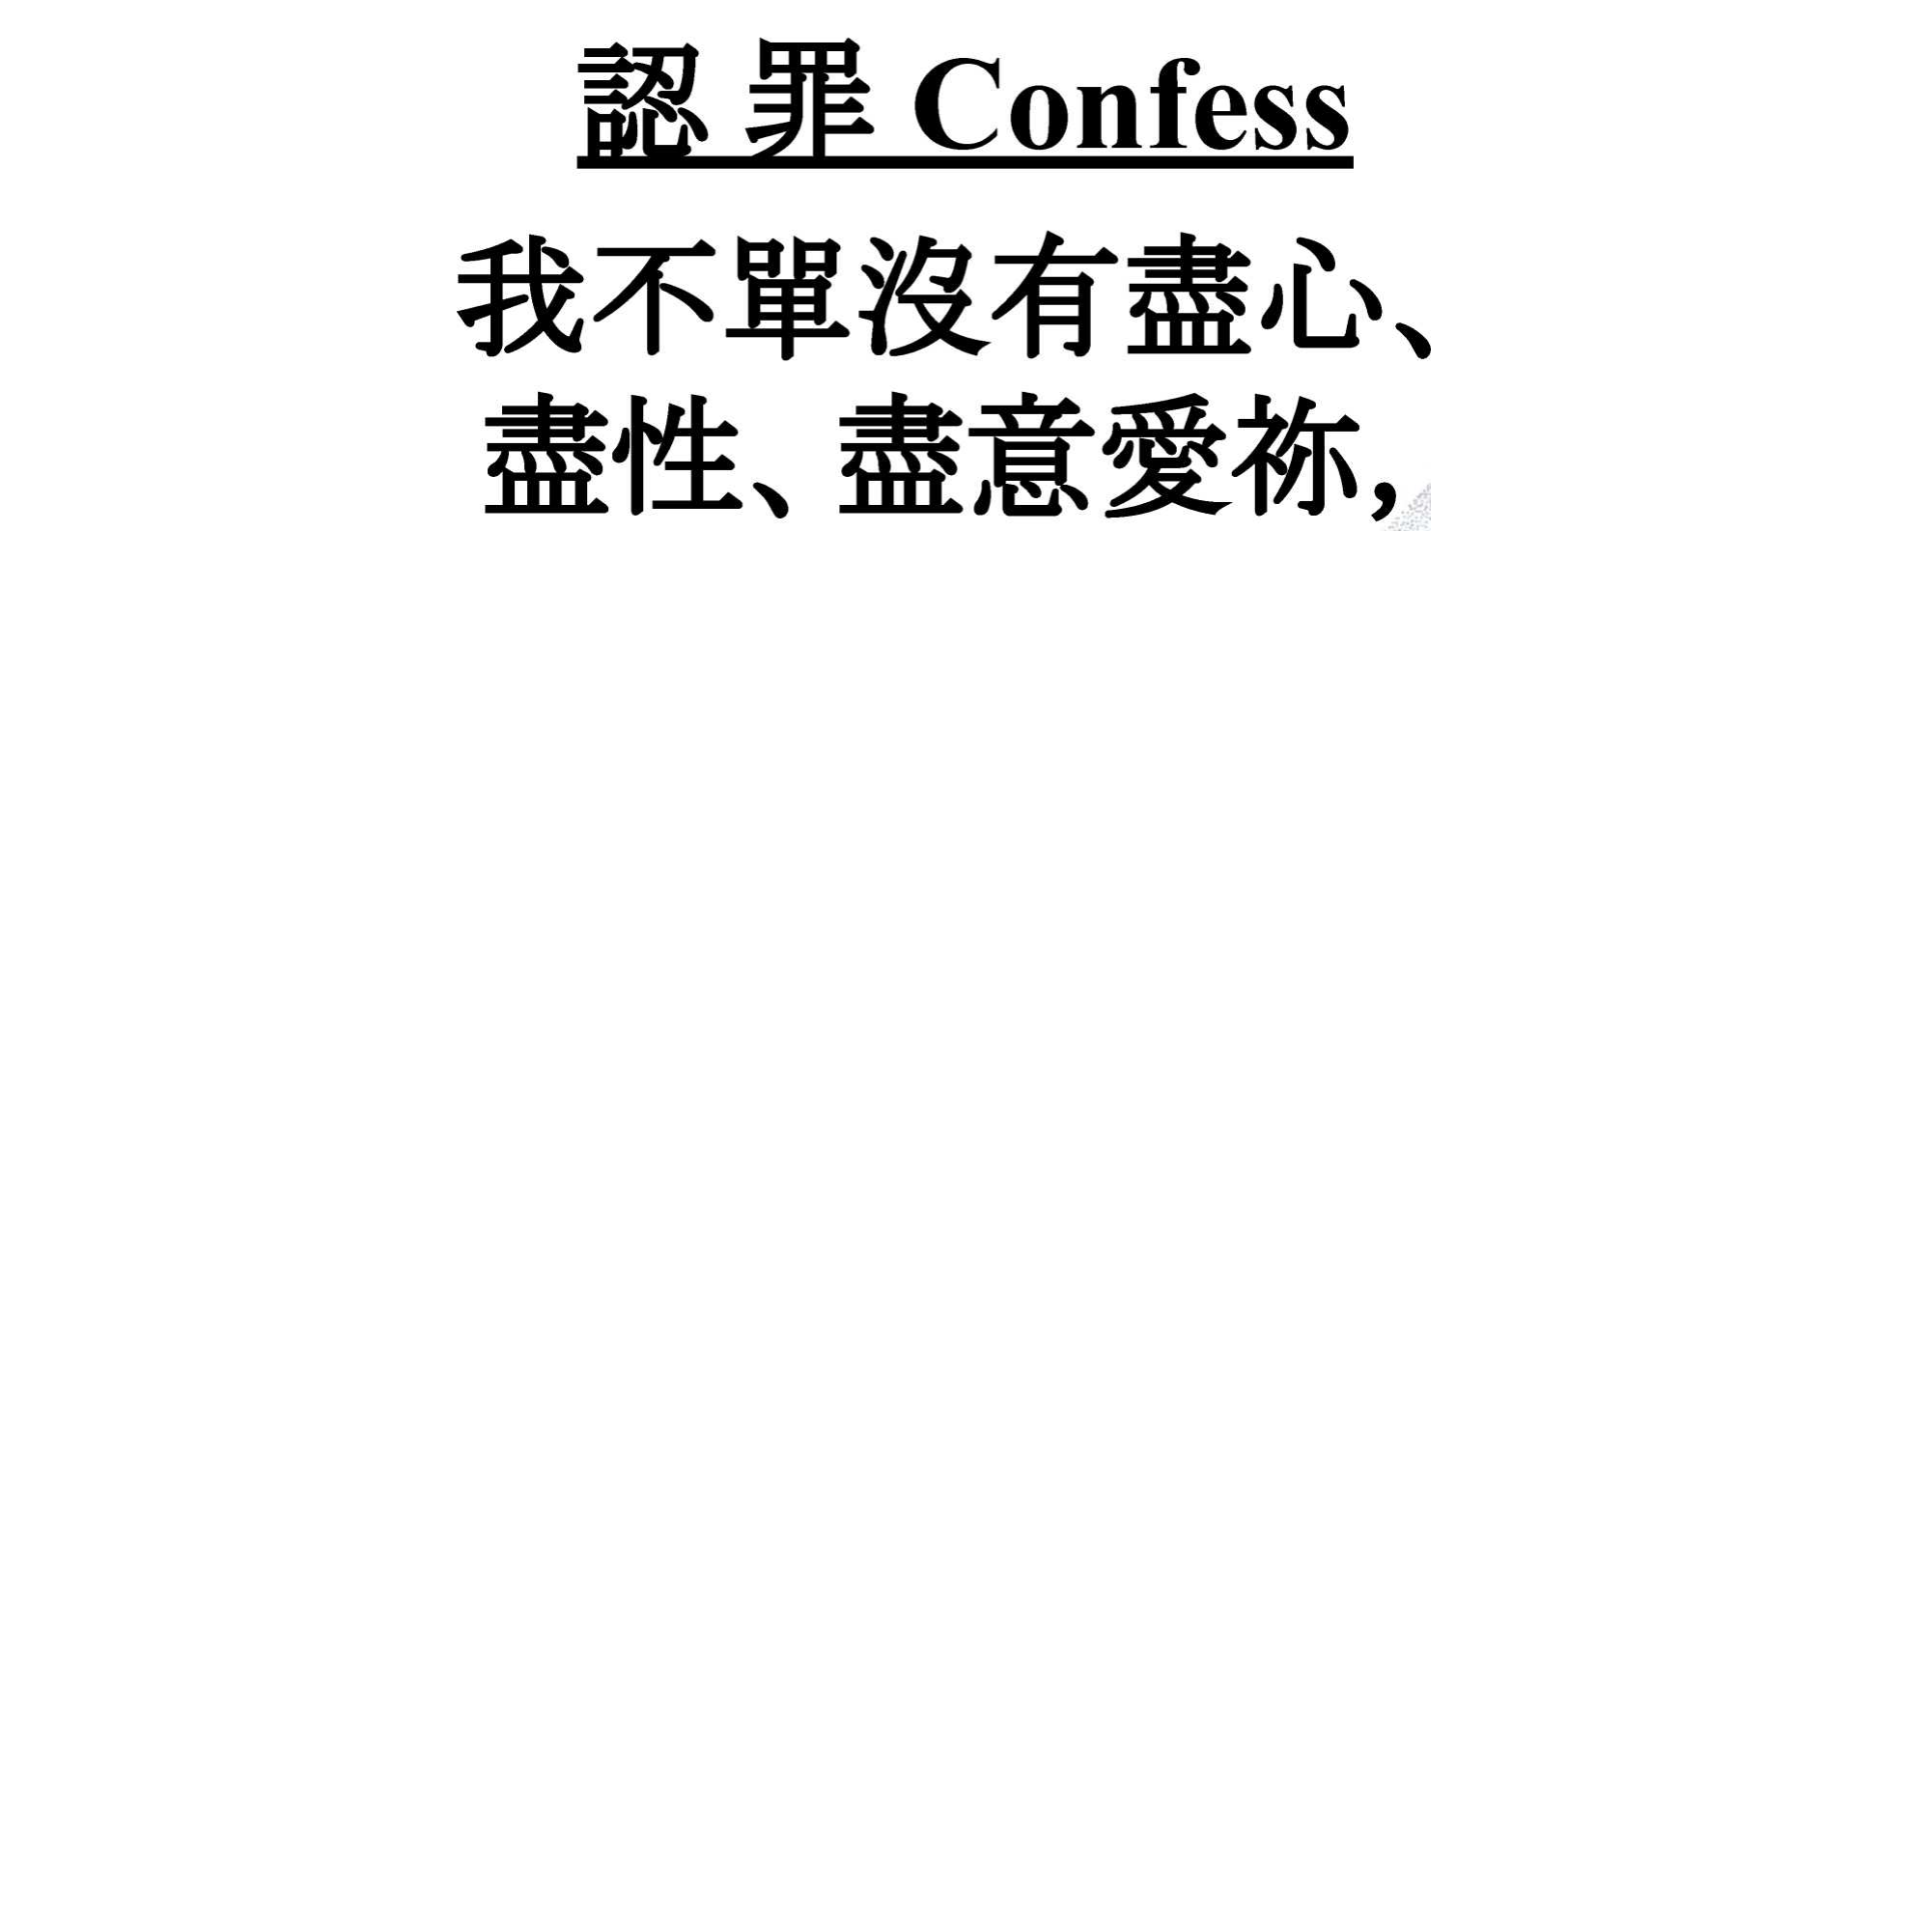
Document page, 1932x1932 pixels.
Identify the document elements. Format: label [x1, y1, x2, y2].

picture [457, 37, 1431, 532]
